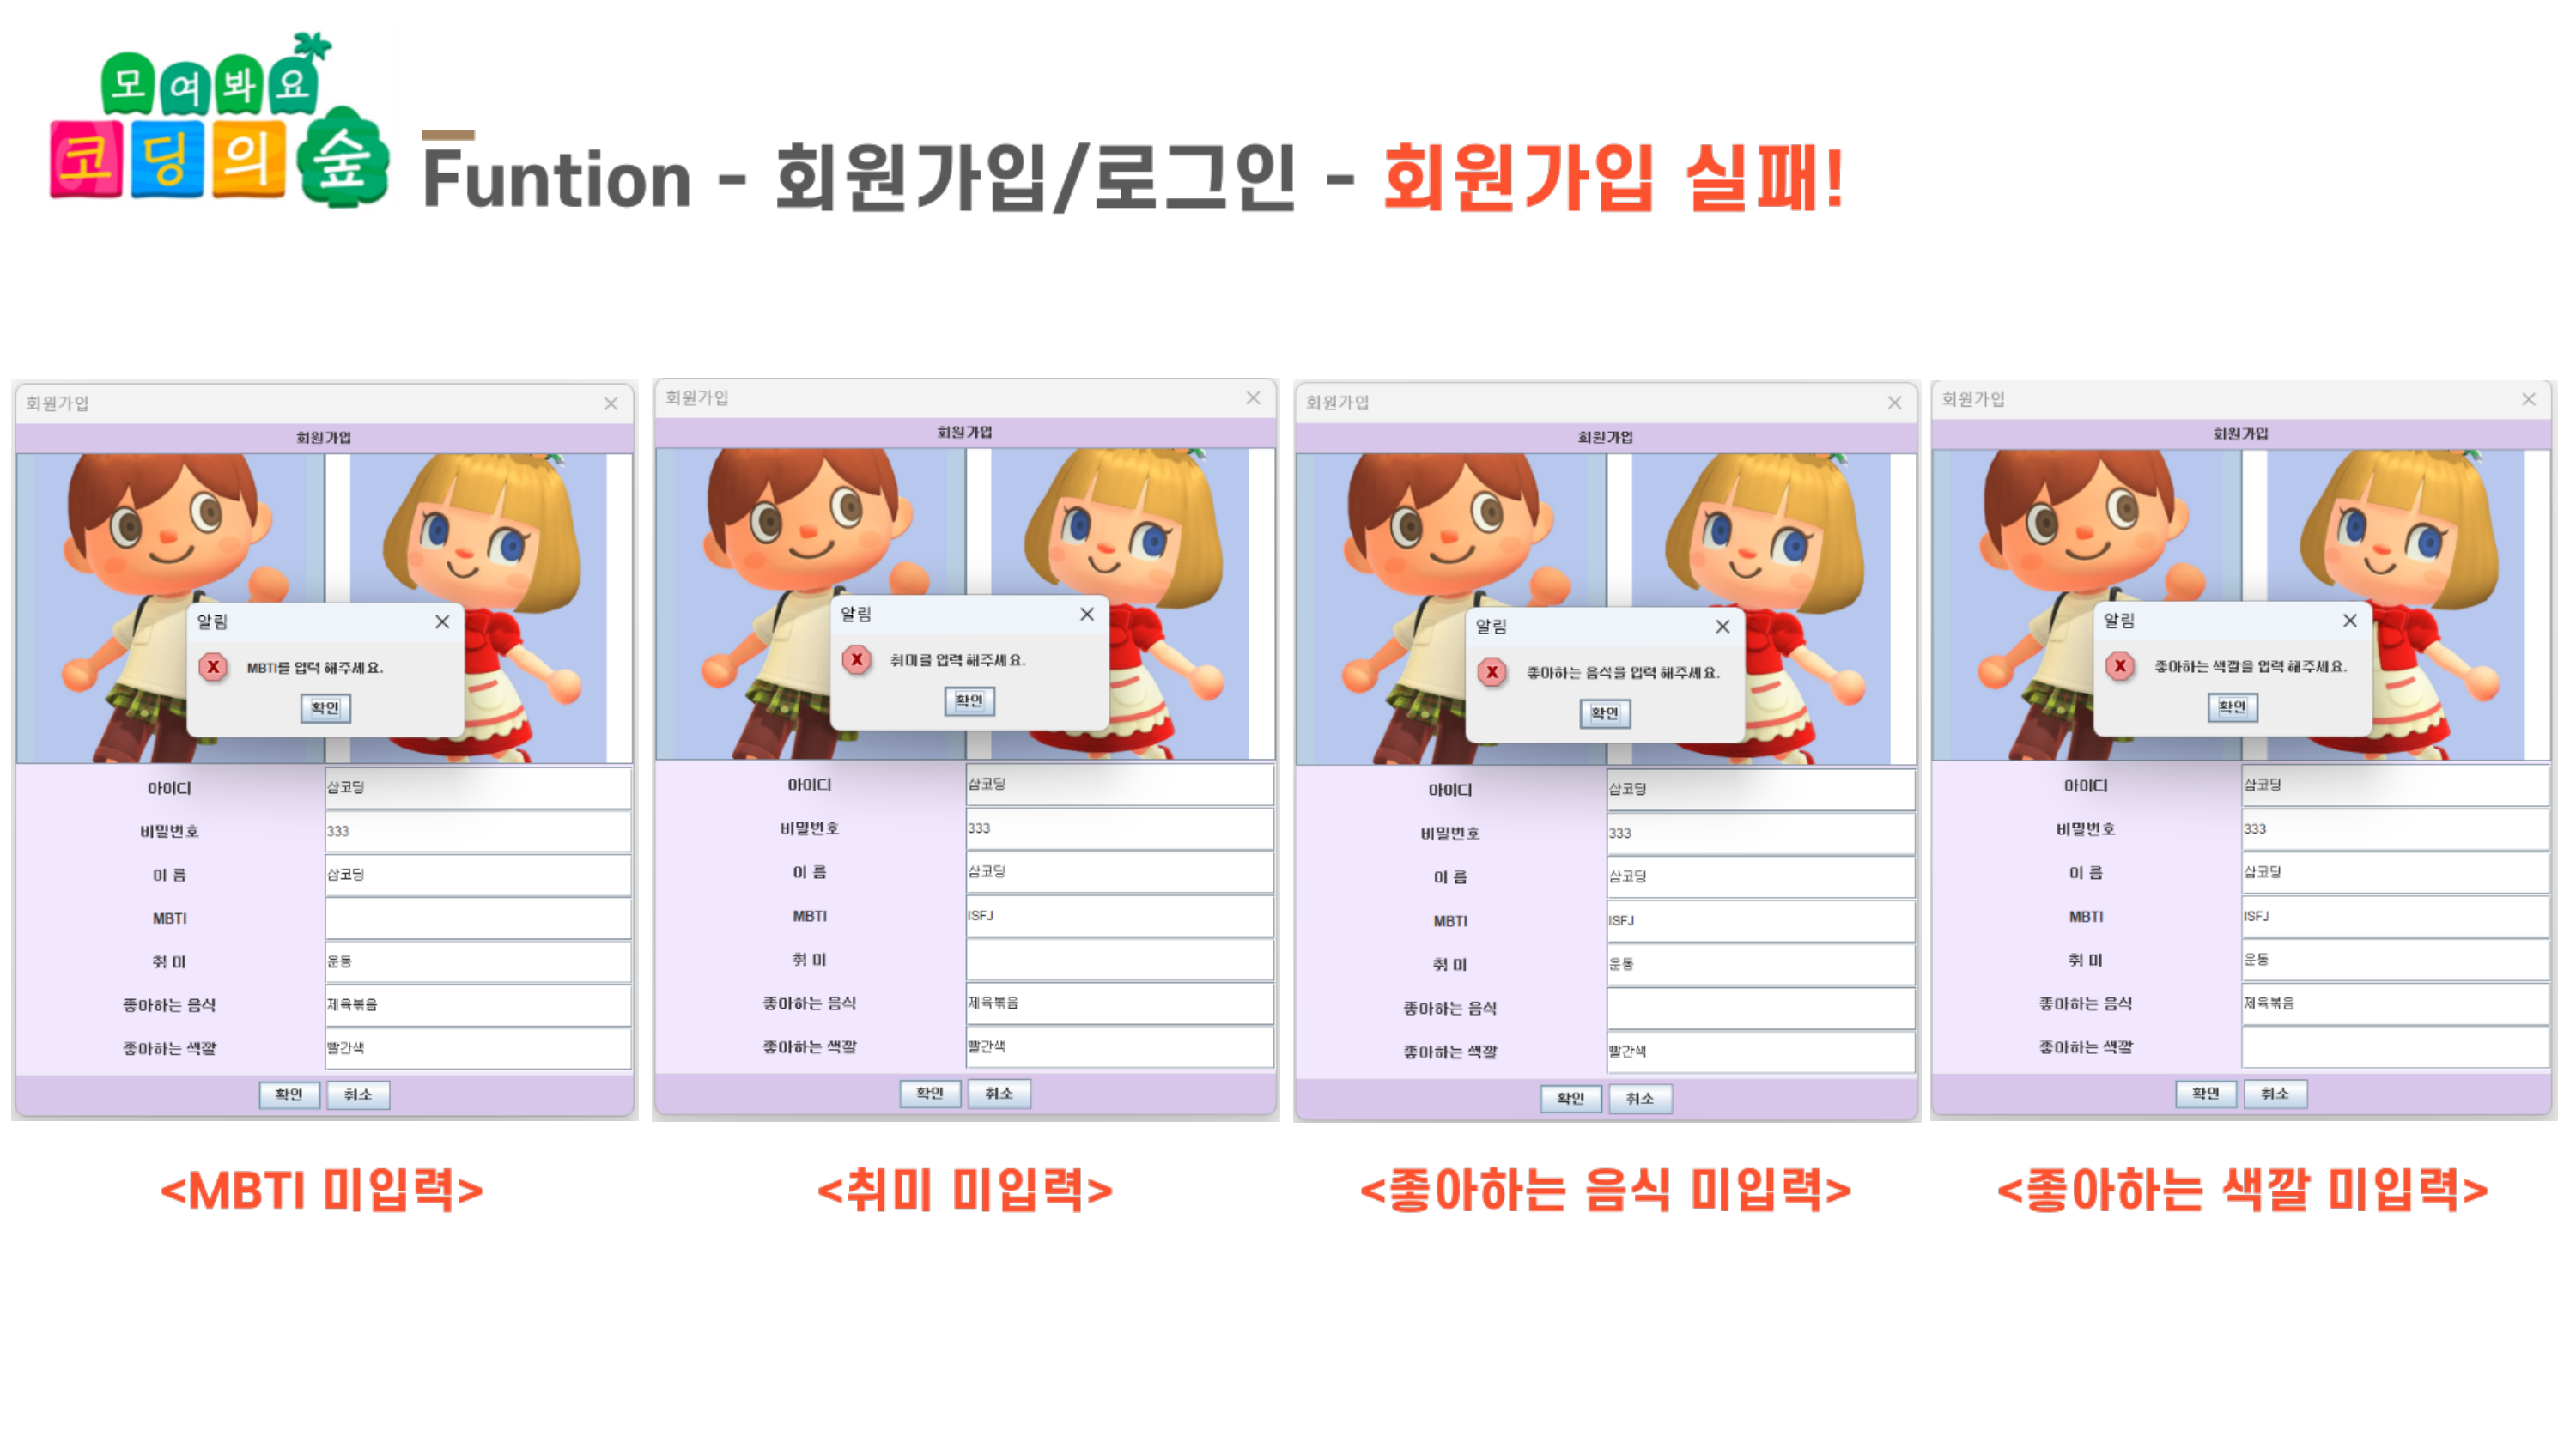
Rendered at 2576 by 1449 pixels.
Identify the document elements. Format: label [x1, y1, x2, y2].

picture [83, 1151, 515, 1234]
text_box [422, 130, 476, 141]
picture [410, 117, 1883, 247]
picture [1350, 1151, 1883, 1236]
picture [1986, 1151, 2519, 1236]
text_box [11, 379, 640, 1122]
picture [765, 1151, 1144, 1234]
text_box [1292, 379, 1922, 1123]
text_box [38, 21, 401, 215]
text_box [652, 378, 1281, 1122]
text_box [1930, 380, 2558, 1121]
